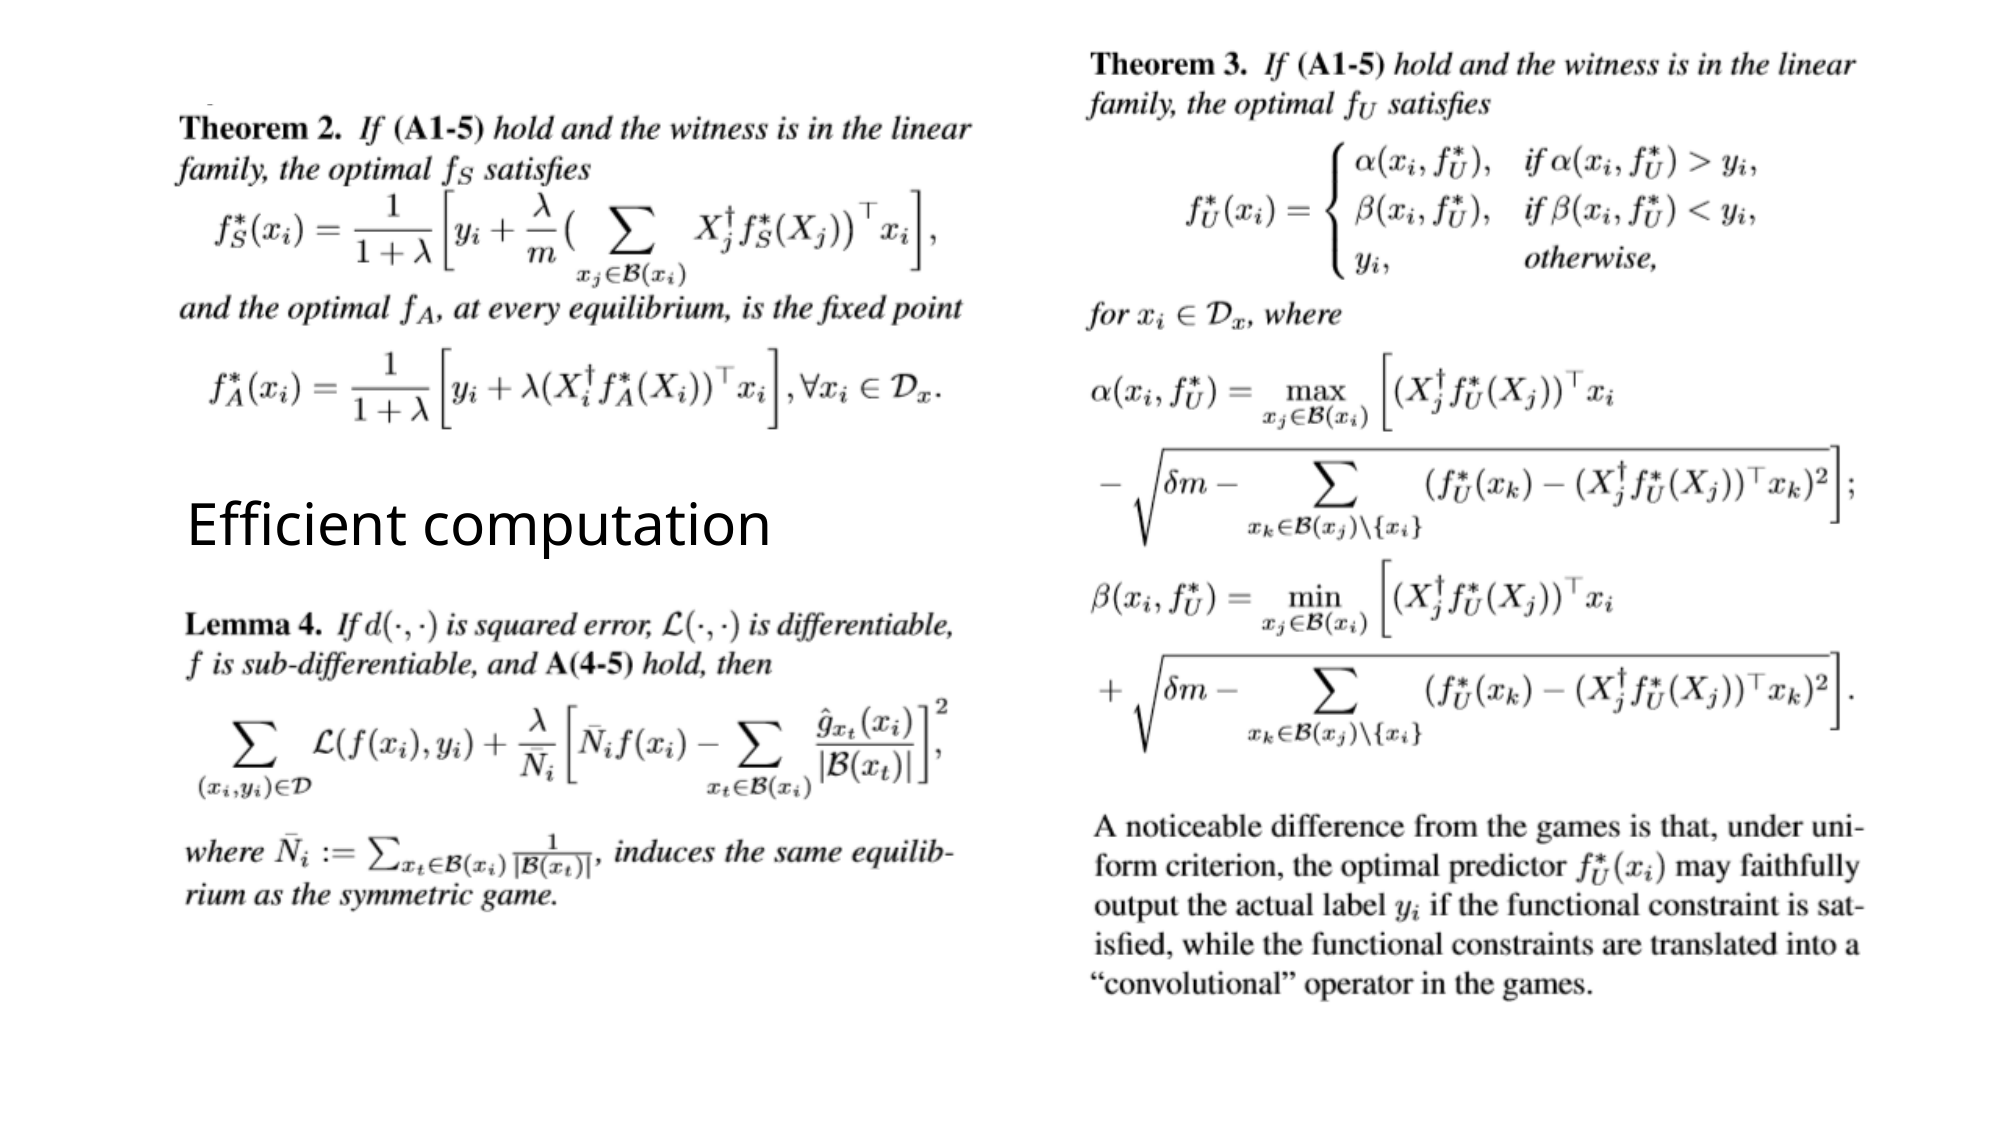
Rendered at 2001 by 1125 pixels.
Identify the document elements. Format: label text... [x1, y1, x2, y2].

picture [170, 597, 963, 928]
picture [1086, 804, 1867, 1010]
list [172, 104, 986, 437]
text_box Efficient computation [172, 479, 924, 565]
picture [1076, 39, 1876, 765]
